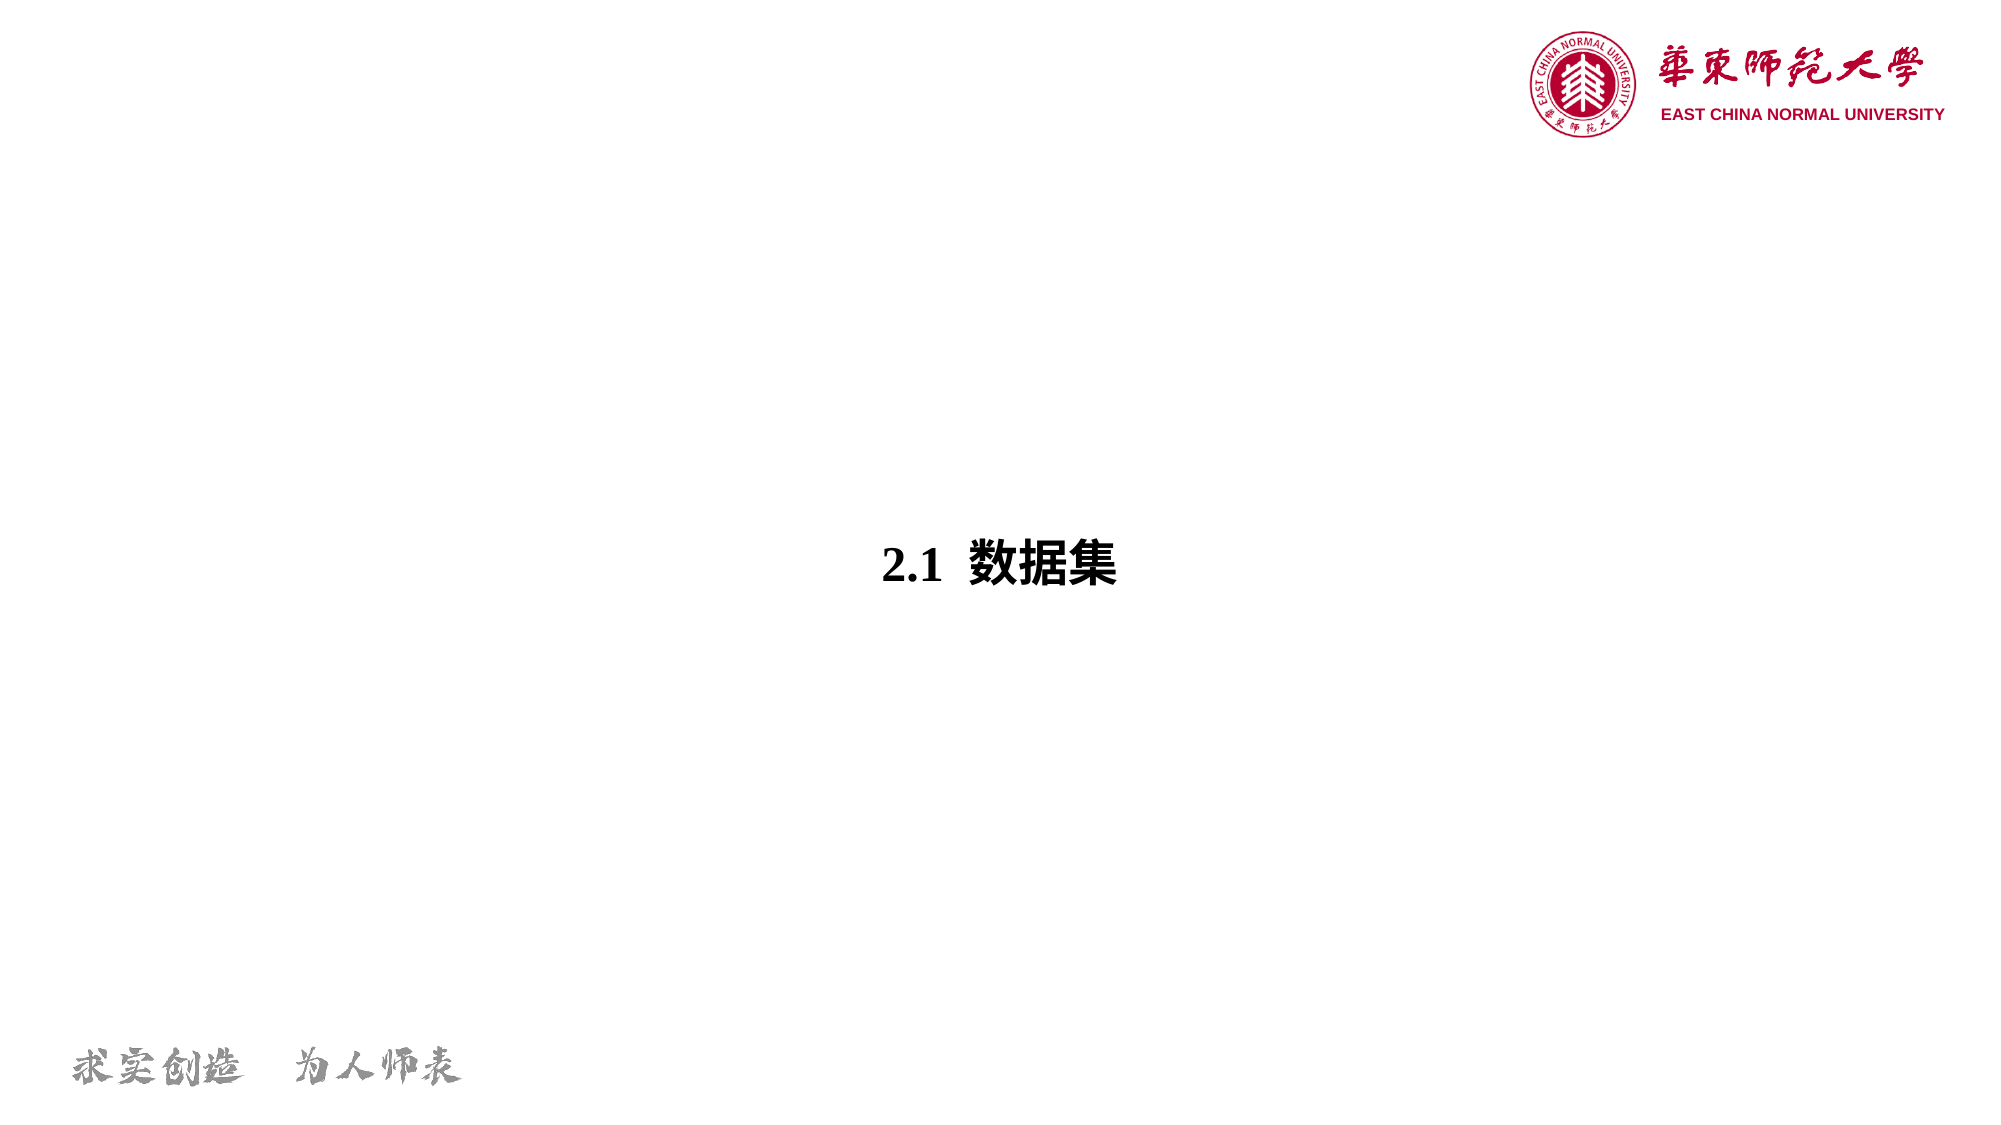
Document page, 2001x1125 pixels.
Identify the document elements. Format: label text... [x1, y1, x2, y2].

text_box 2.1 数据集 [383, 463, 1616, 659]
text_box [1519, 22, 1963, 146]
picture [0, 1024, 564, 1106]
